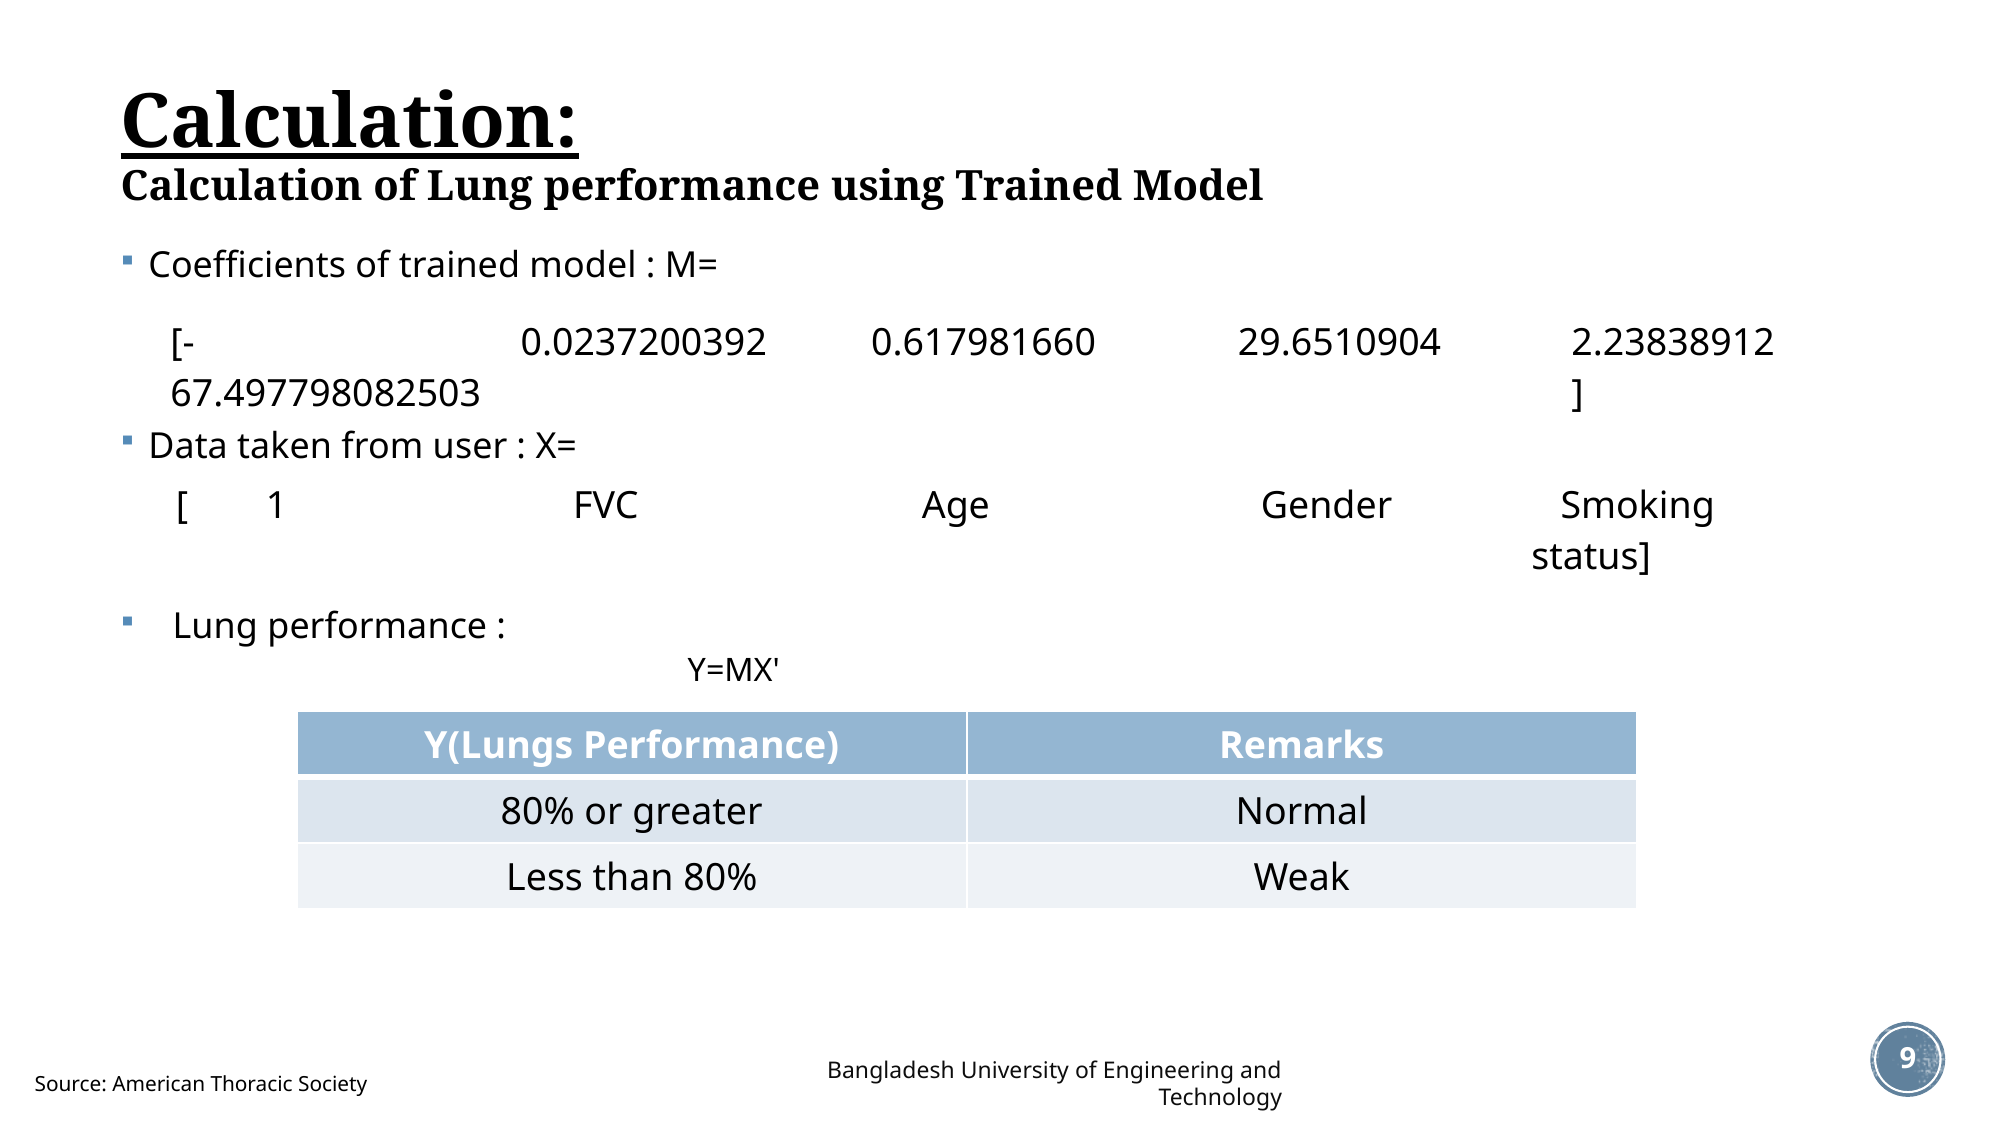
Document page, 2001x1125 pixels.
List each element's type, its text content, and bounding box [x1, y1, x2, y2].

table_header FVC [500, 471, 839, 588]
table_cell Less than 80% [298, 844, 966, 908]
table_header 2.23838912] [1557, 308, 1799, 425]
table_header Y(Lungs Performance) [298, 712, 966, 774]
text_box Bangladesh University of Engineering and Technology [702, 1058, 1298, 1108]
slide_number 9 [1855, 1028, 1961, 1089]
table_header 0.0237200392 [506, 308, 856, 425]
table_header [-67.497798082503 [155, 308, 506, 425]
table_header Smoking status] [1516, 471, 1855, 588]
text_box Source: American Thoracic Society [19, 1062, 425, 1103]
table_header Gender [1178, 471, 1516, 588]
table_header 29.6510904 [1223, 308, 1557, 425]
list Coefficients of trained model : M= Data taken from user : X= Lung performance : Y=MX' [104, 238, 1822, 702]
table_header 0.617981660 [856, 308, 1223, 425]
title Calculation: Calculation of Lung performance using Trained Model [105, 52, 1895, 240]
table_cell 80% or greater [298, 780, 966, 842]
table_header Remarks [968, 712, 1636, 774]
table_cell Weak [968, 844, 1636, 908]
table_header [ 1 [161, 471, 500, 588]
table_cell Normal [968, 780, 1636, 842]
table_header Age [839, 471, 1178, 588]
